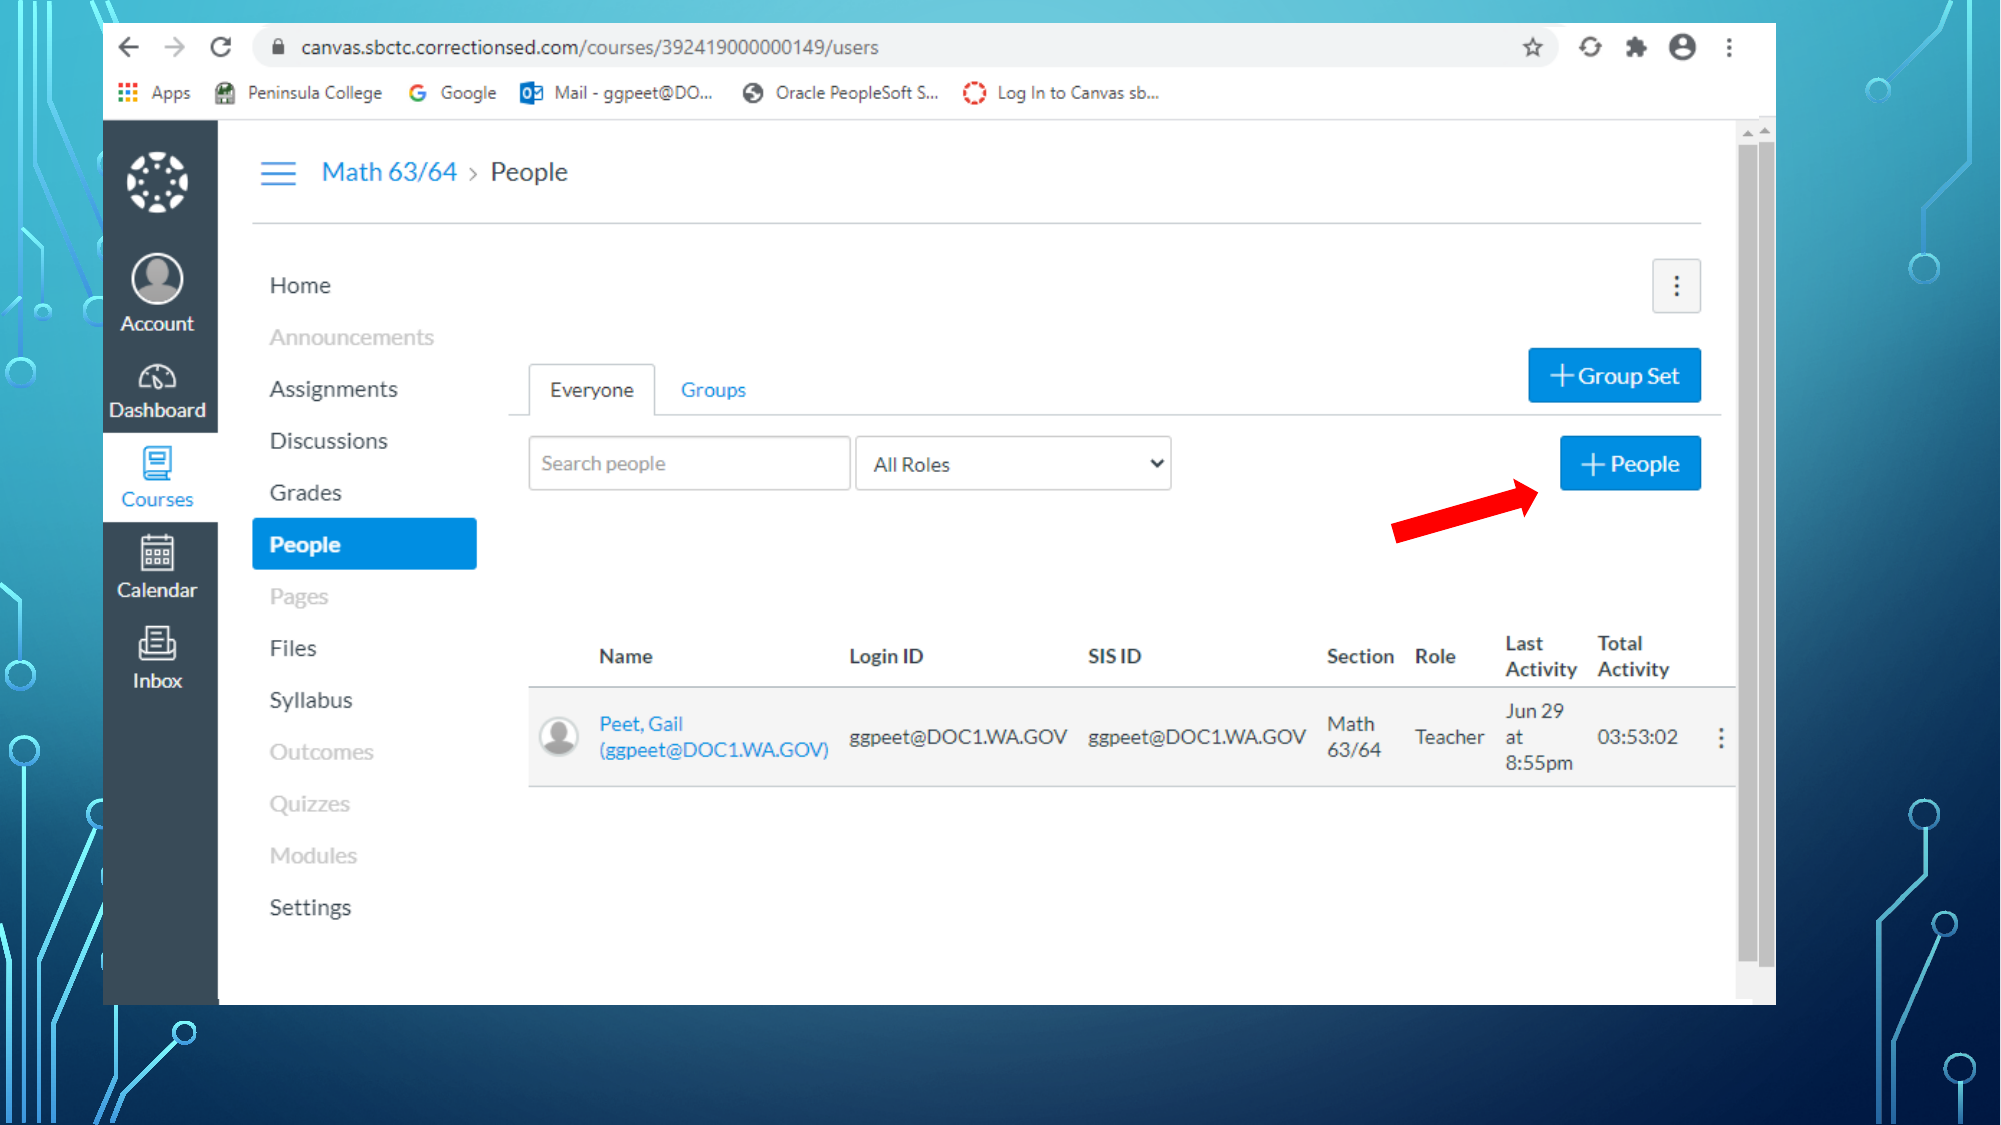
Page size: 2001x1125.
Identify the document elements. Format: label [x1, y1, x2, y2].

picture [102, 23, 1776, 1005]
